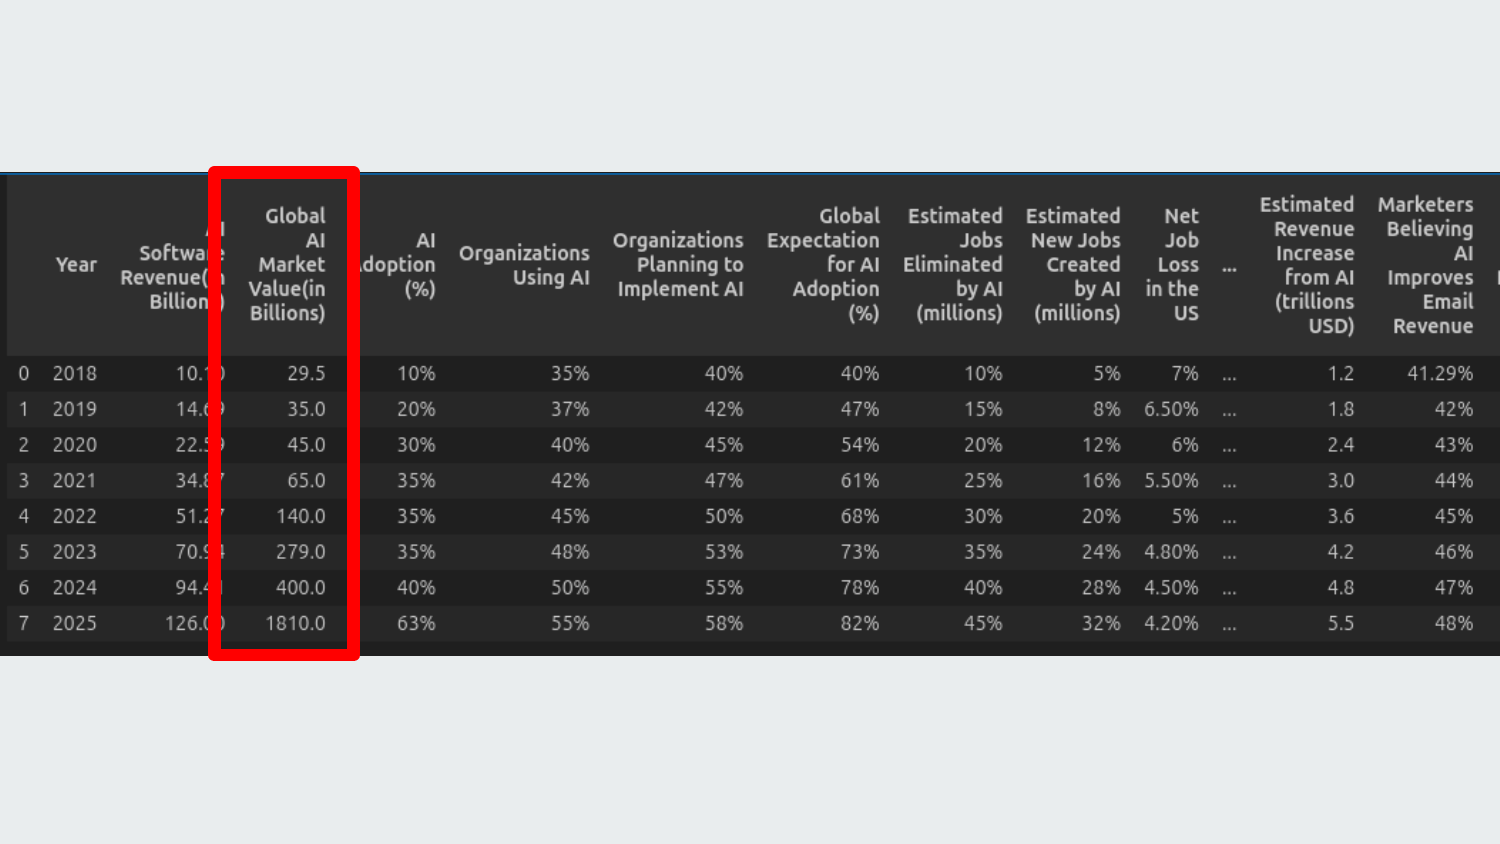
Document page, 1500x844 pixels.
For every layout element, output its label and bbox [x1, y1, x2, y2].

picture [0, 172, 1500, 656]
